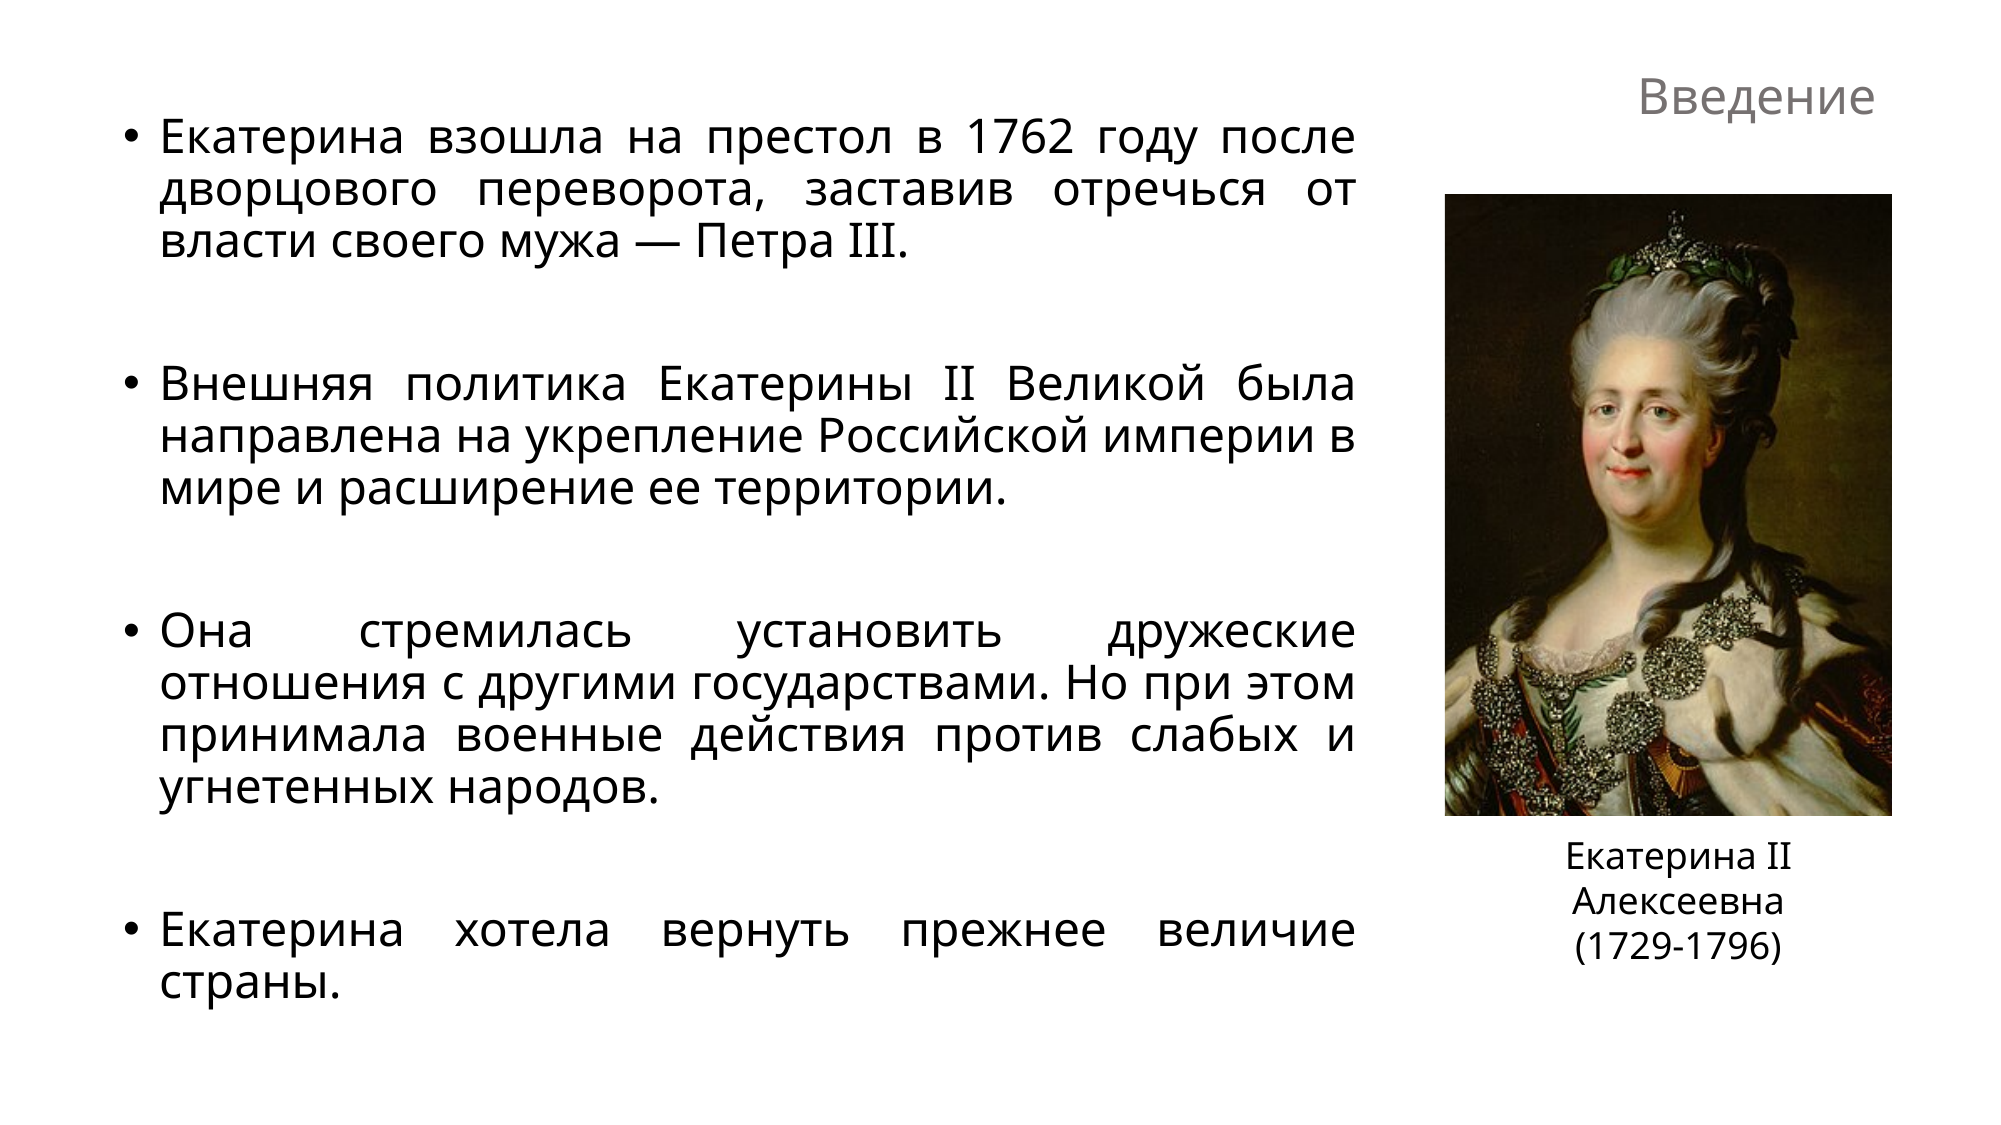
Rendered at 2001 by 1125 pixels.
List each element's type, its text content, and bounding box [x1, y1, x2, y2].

list Екатерина взошла на престол в 1762 году после дворцового переворота, заставив отречься от власти своего мужа — Петра III. Внешняя политика Екатерины II Великой была направлена на укрепление Российской империи в мире и расширение ее территории. Она стремилась установить дружеские отношения с другими государствами. Но при этом принимала военные действия против слабых и угнетенных народов. Екатерина хотела вернуть прежнее величие страны. [108, 104, 1374, 1021]
title Введение [137, 1, 1892, 195]
picture [1444, 194, 1892, 816]
text_box Екатерина II Алексеевна (1729-1796) [1465, 824, 1892, 974]
